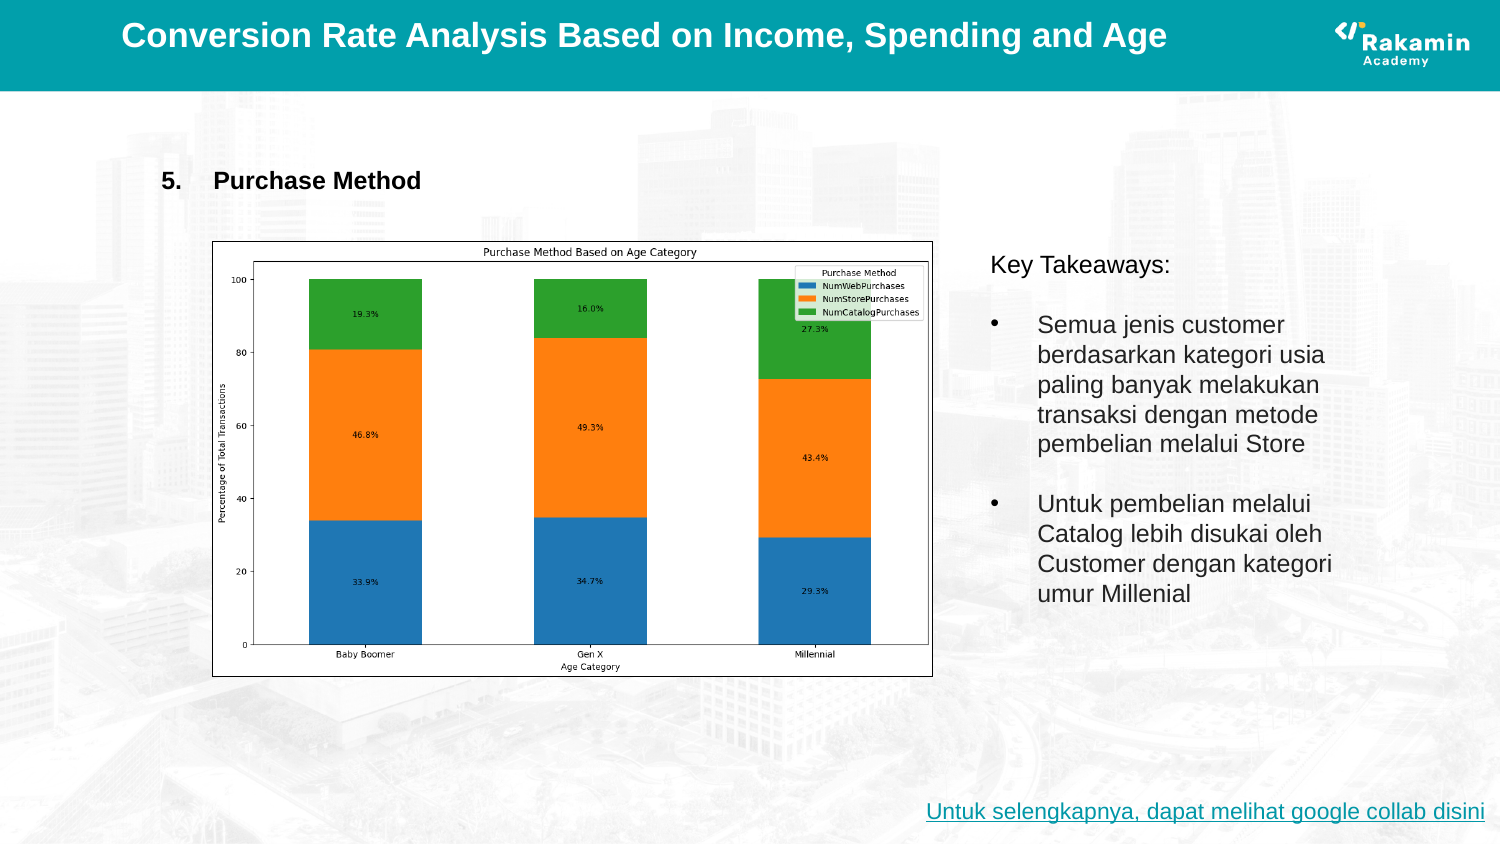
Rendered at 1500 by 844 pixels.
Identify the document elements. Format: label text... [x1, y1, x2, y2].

title Conversion Rate Analysis Based on Income, Spending and Age [0, 0, 1291, 92]
picture [0, 0, 1500, 844]
text_box Untuk selengkapnya, dapat melihat google collab disini [763, 782, 1500, 838]
text_box Key Takeaways: Semua jenis customer berdasarkan kategori usia paling banyak melakukan transaksi dengan metode pembelian melalui Store Untuk pembelian melalui Catalog lebih disukai oleh Customer dengan kategori umur Millenial [975, 241, 1400, 616]
picture [211, 240, 933, 677]
list Purchase Method [45, 134, 1443, 807]
